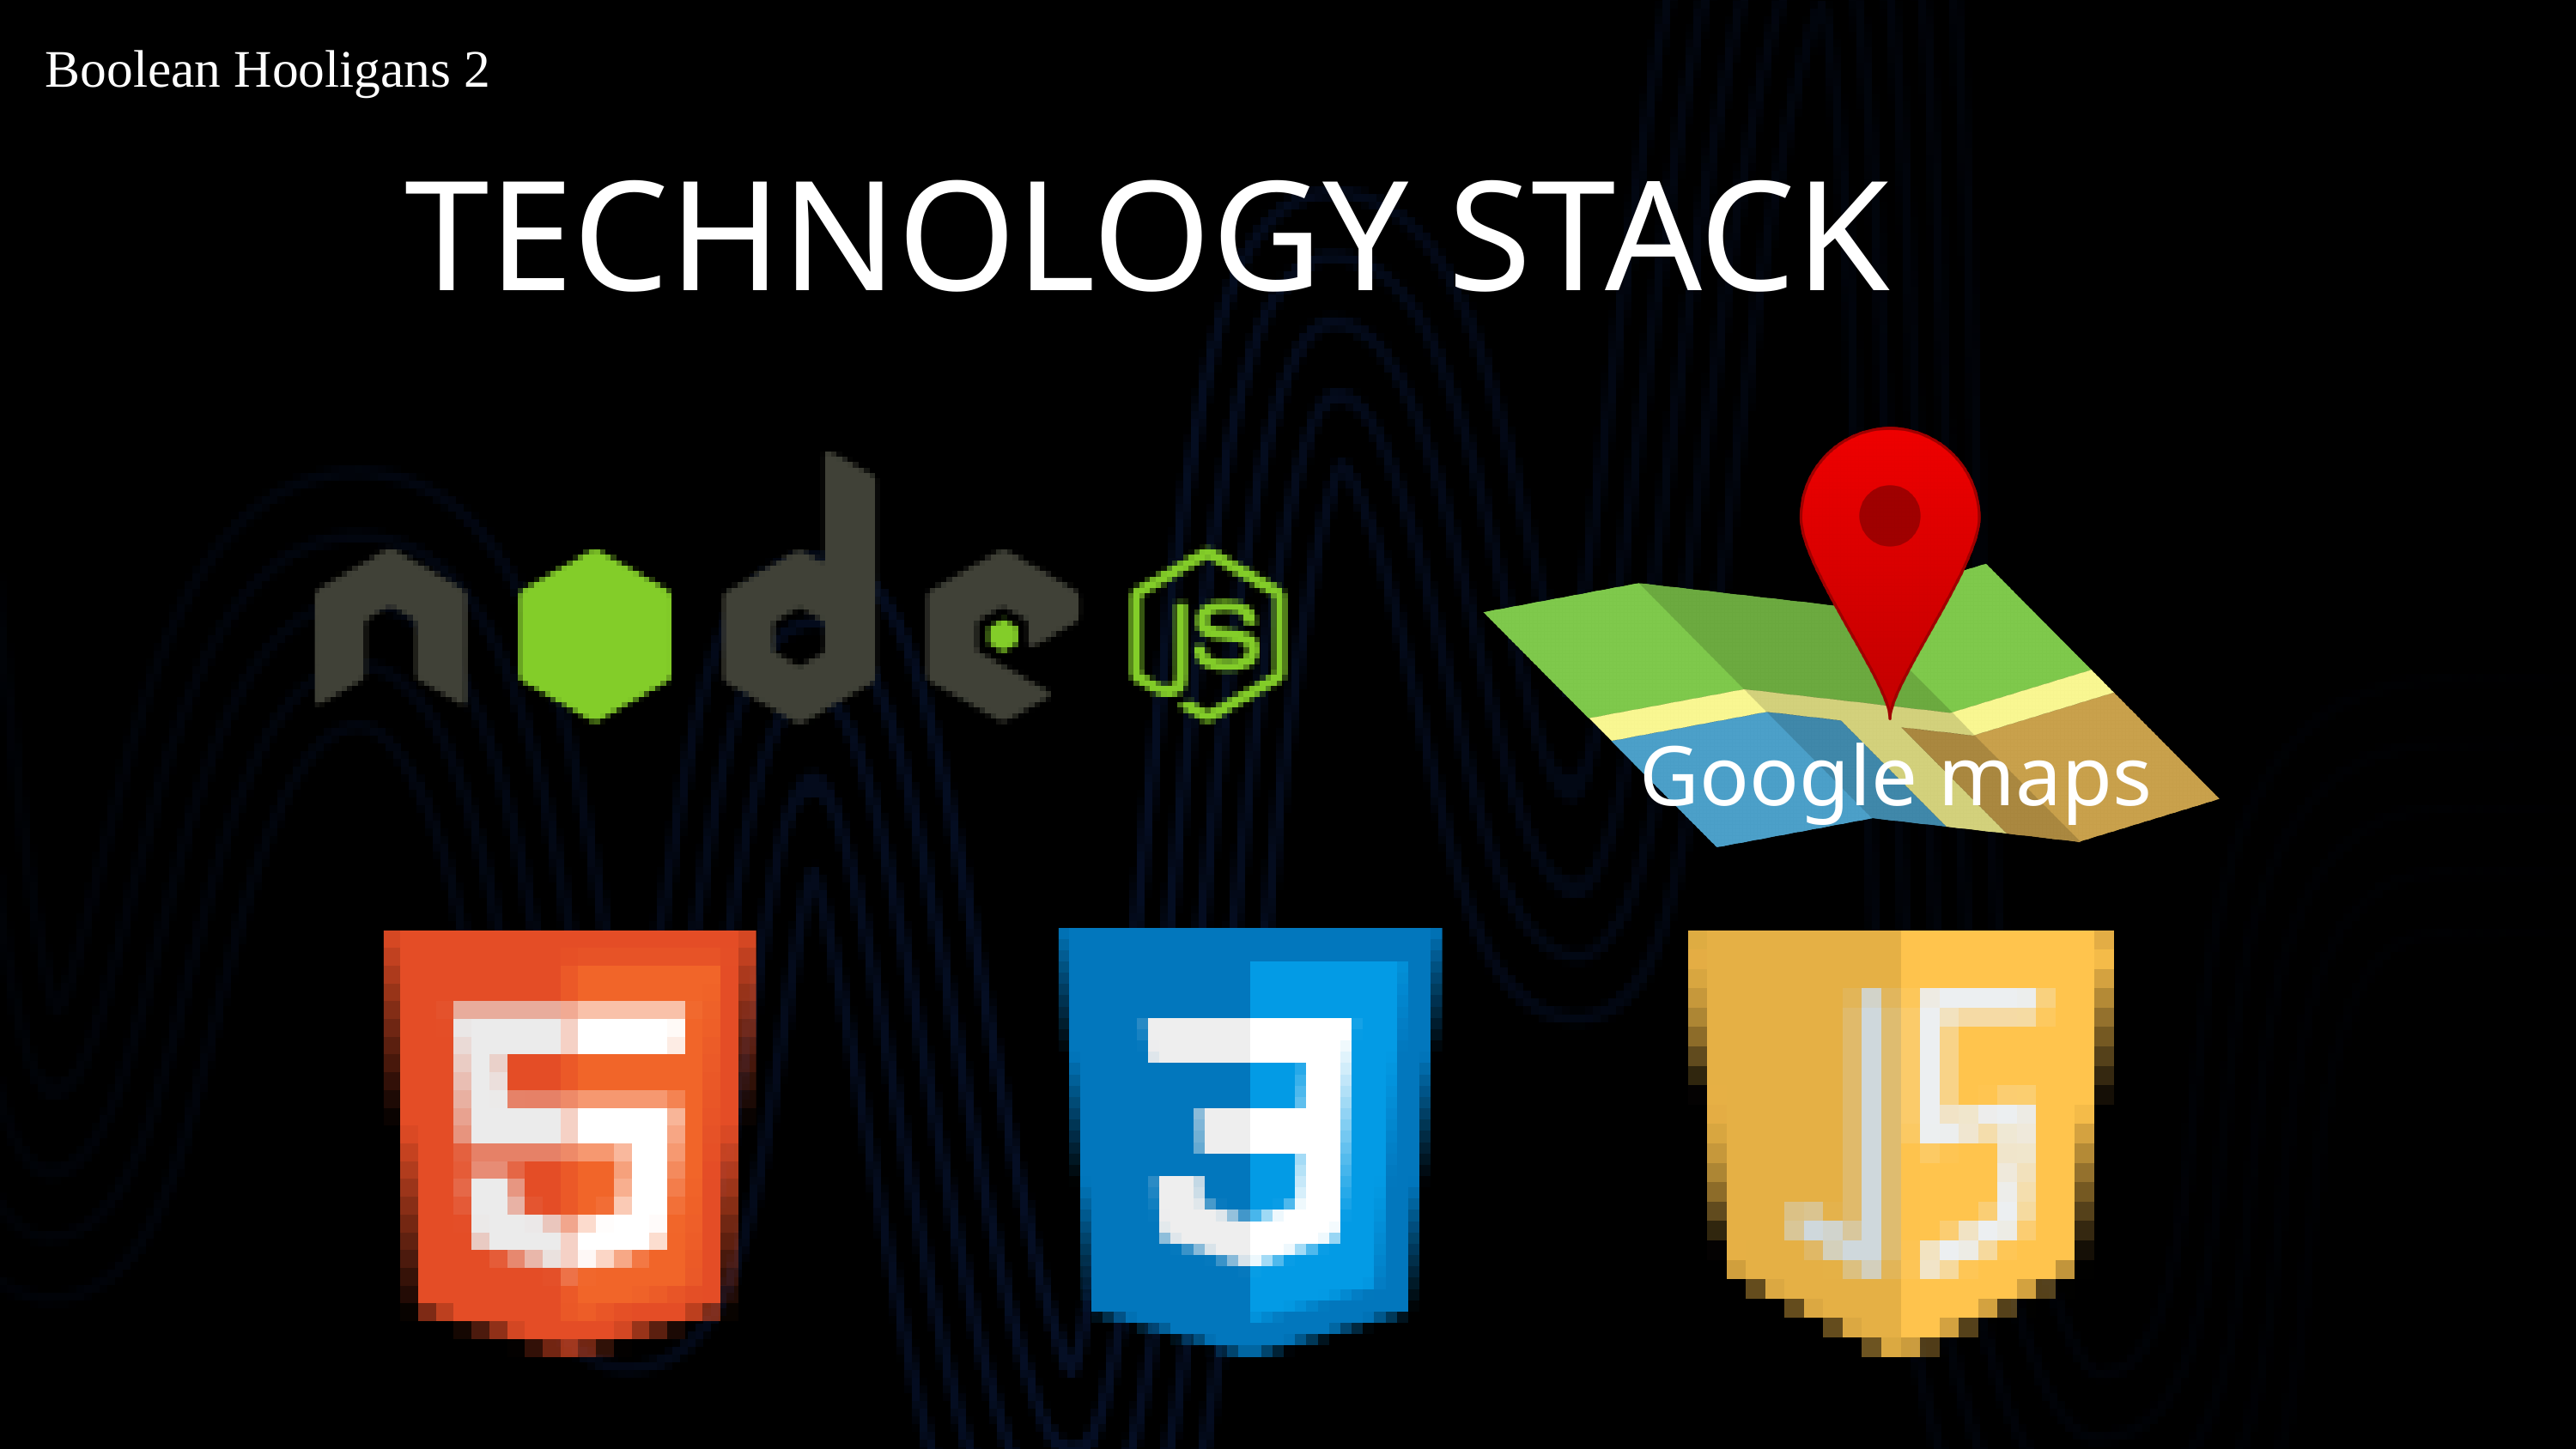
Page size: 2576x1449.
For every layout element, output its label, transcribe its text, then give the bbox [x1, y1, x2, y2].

text_box [0, 0, 2576, 1449]
text_box [1483, 822, 2221, 847]
text_box Boolean Hooligans 2 [45, 23, 624, 99]
text_box [1058, 928, 1443, 1357]
text_box TECHNOLOGY STACK [404, 168, 1999, 321]
text_box Google maps [910, 723, 2576, 822]
text_box [383, 931, 756, 1357]
text_box [1688, 931, 2114, 1357]
text_box [1483, 427, 2221, 723]
text_box [314, 452, 1289, 724]
